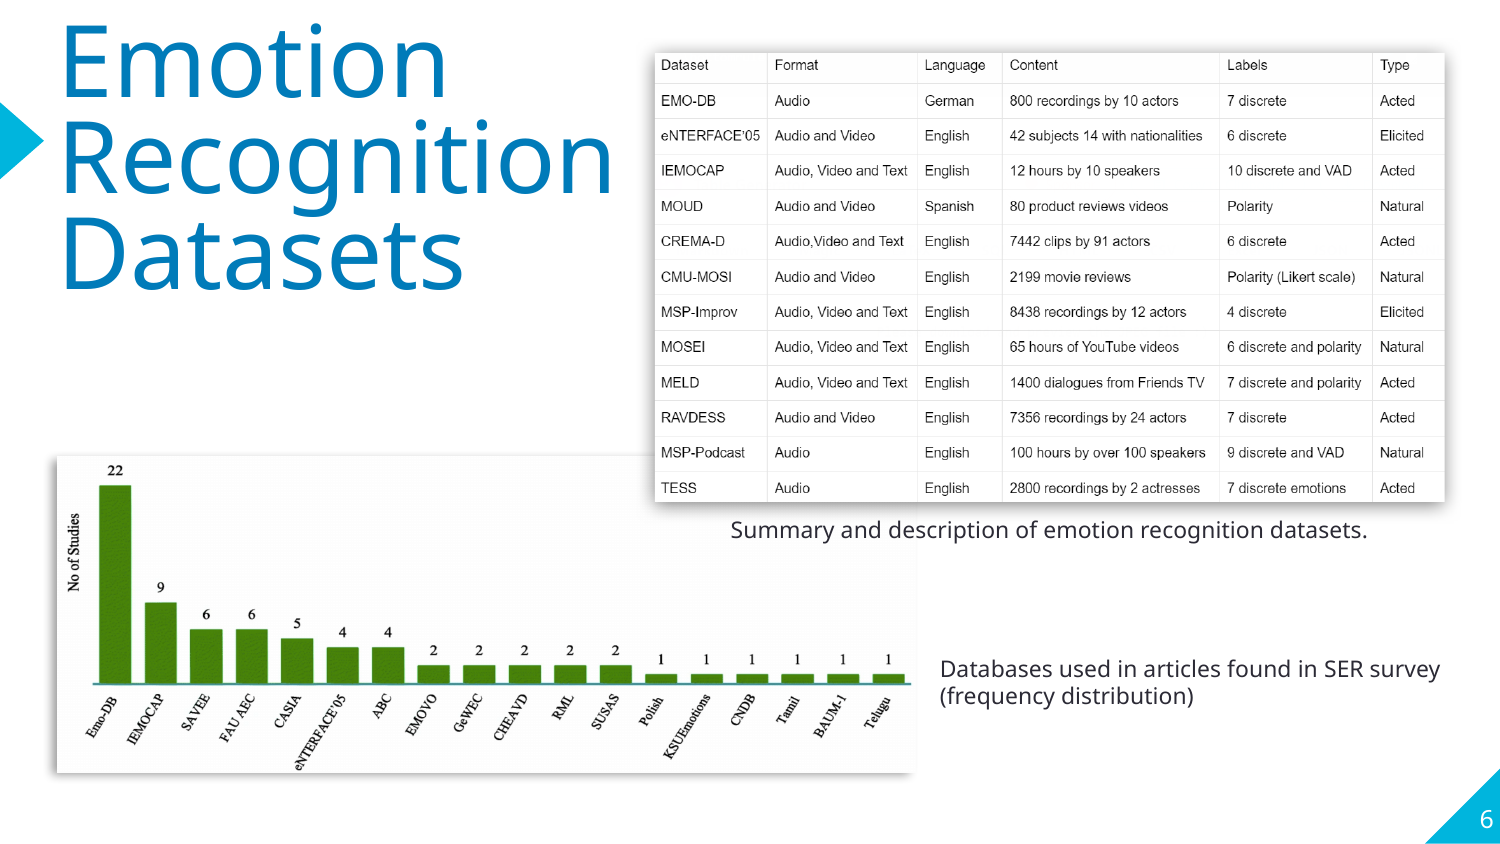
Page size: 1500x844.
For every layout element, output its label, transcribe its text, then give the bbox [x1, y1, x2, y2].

title Emotion Recognition Datasets [57, 21, 635, 295]
text_box Databases used in articles found in SER survey (frequency distribution) [924, 639, 1476, 725]
picture [57, 53, 1445, 773]
text_box Summary and description of emotion recognition datasets. [920, 508, 1445, 558]
slide_number ‹#› [1418, 760, 1494, 838]
